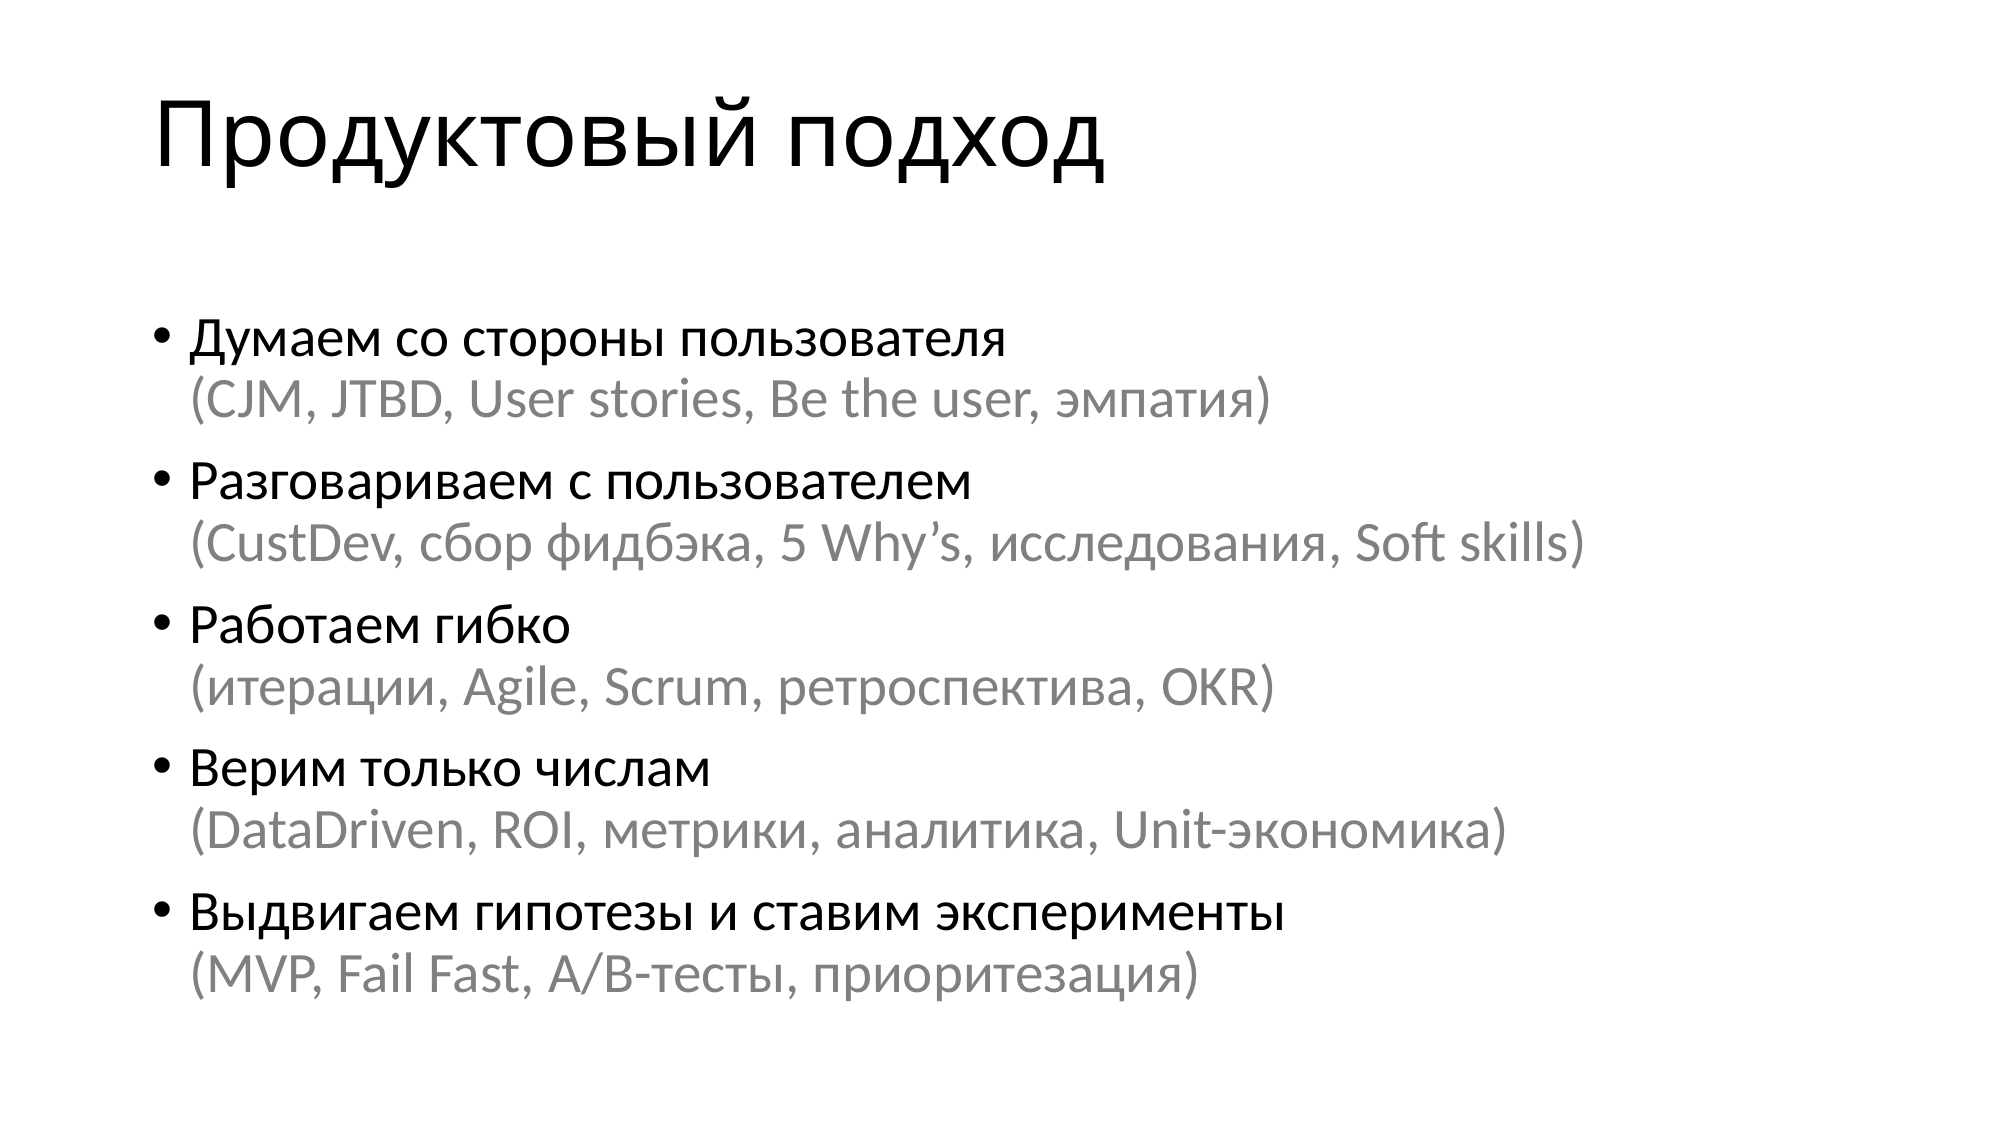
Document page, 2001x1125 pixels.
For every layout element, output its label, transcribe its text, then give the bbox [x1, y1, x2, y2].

title Продуктовый подход [137, 59, 1863, 214]
list Думаем со стороны пользователя (CJM, JTBD, User stories, Be the user, эмпатия) Разговариваем с пользователем (CustDev, сбор фидбэка, 5 Why’s, исследования, Soft skills) Работаем гибко (итерации, Agile, Scrum, ретроспектива, OKR) Верим только числам (DataDriven, ROI, метрики, аналитика, Unit-экономика) Выдвигаем гипотезы и ставим эксперименты (MVP, Fail Fast, A/B-тесты, приоритезация) [137, 299, 1863, 1014]
